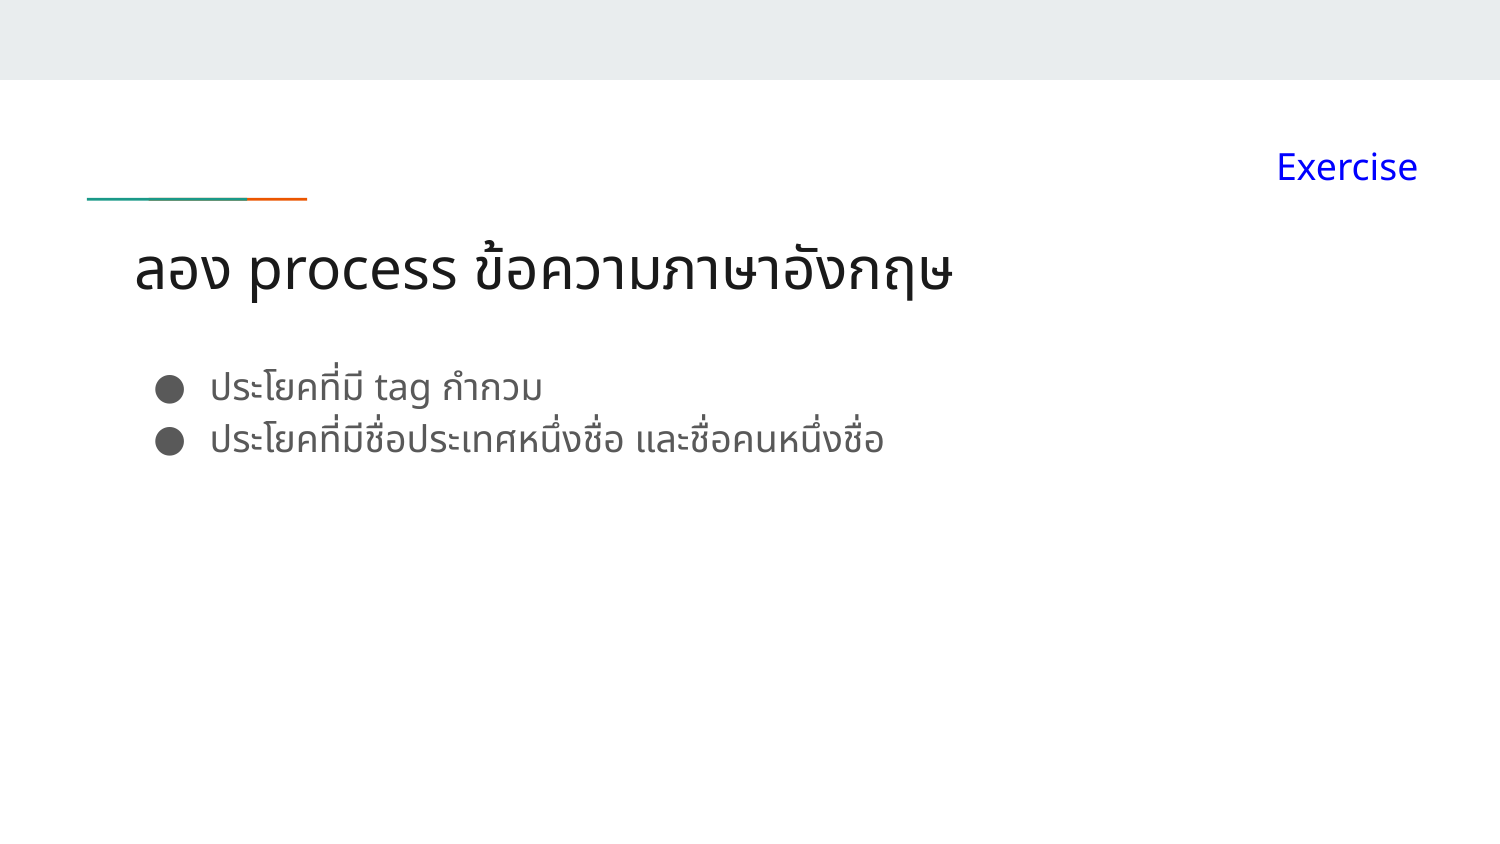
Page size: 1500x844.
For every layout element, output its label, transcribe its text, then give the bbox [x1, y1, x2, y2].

text_box Exercise [1260, 127, 1438, 217]
list ประโยคที่มี tag กำกวม ประโยคที่มีชื่อประเทศหนึ่งชื่อ และชื่อคนหนึ่งชื่อ [119, 341, 1381, 712]
title ลอง process ข้อความภาษาอังกฤษ [119, 216, 1381, 305]
